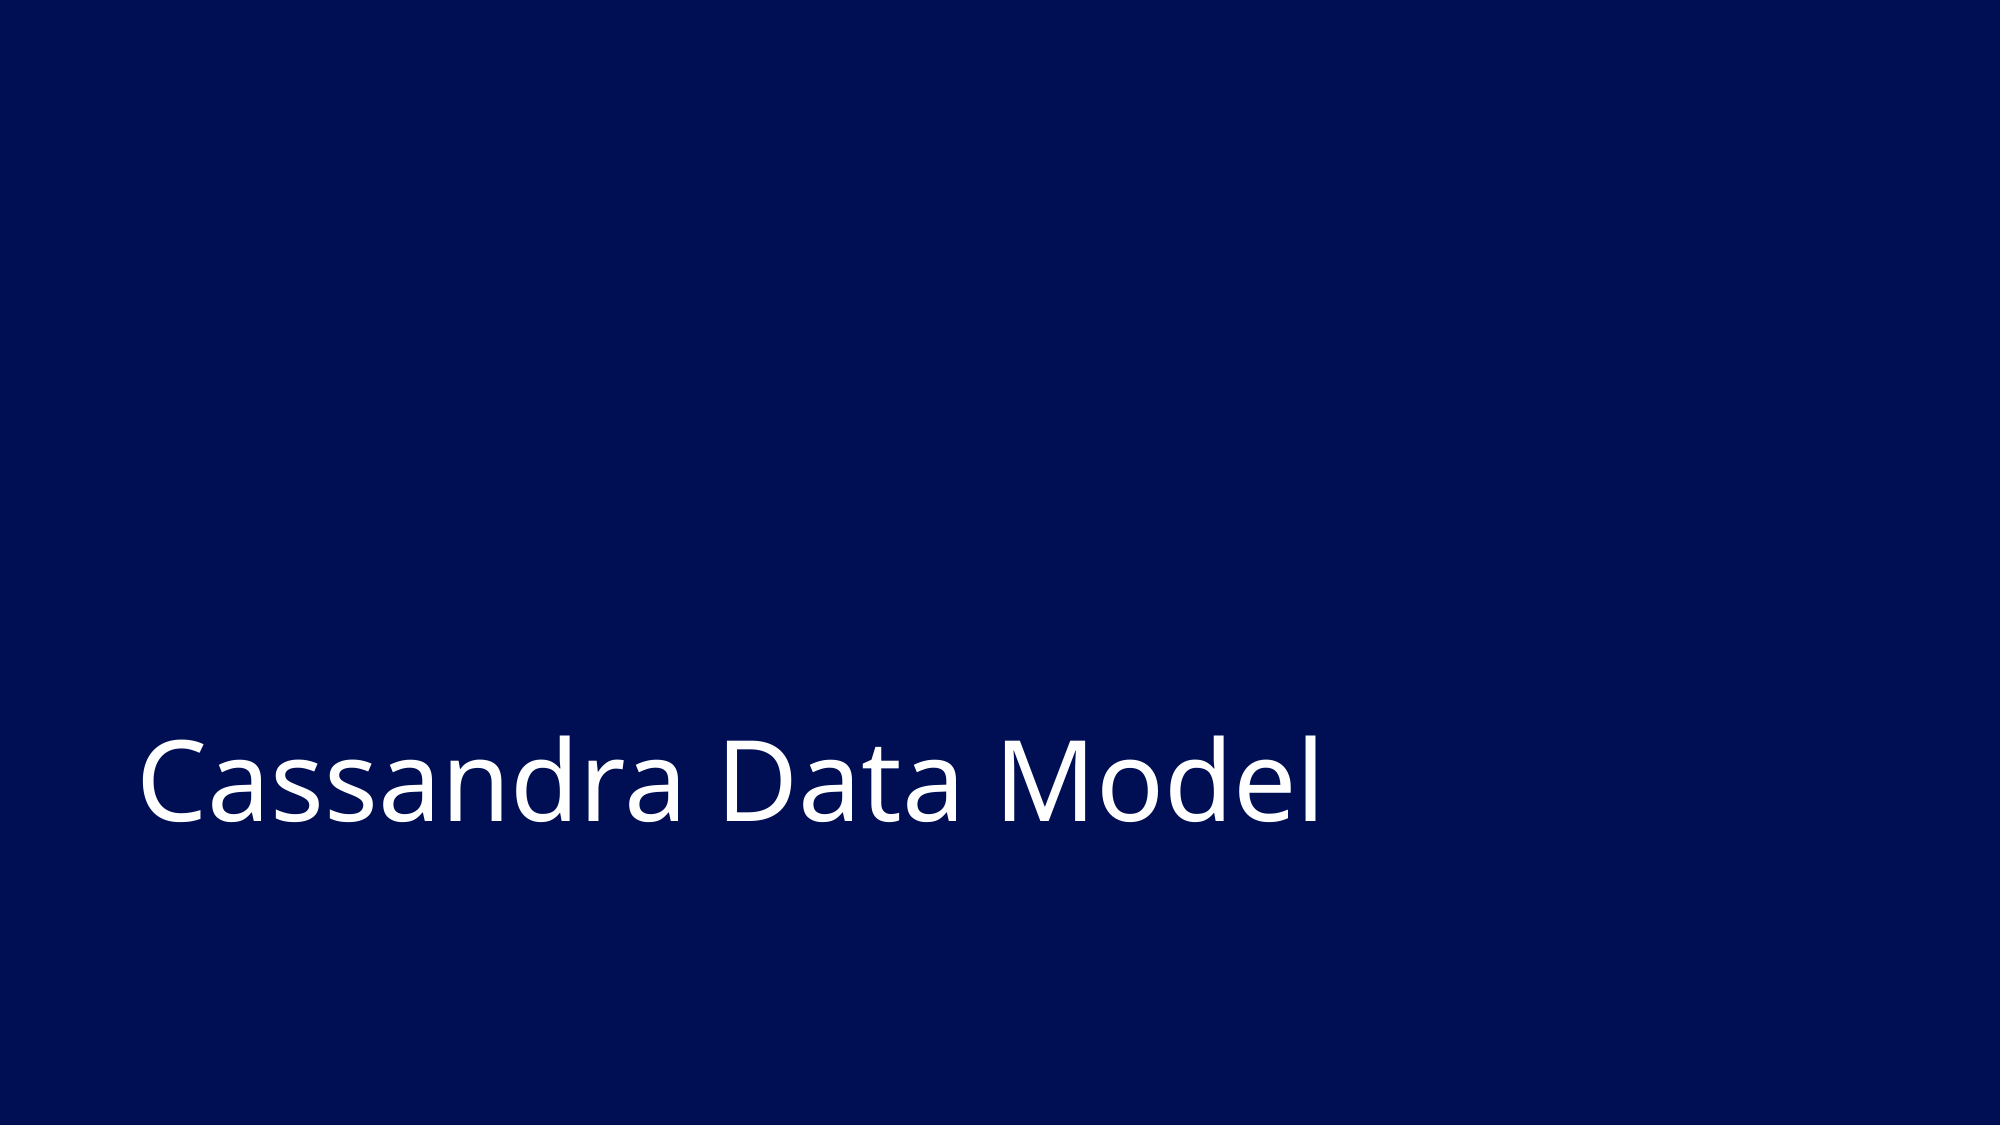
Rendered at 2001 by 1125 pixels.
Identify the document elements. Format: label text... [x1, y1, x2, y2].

title Cassandra Data Model [136, 629, 1862, 854]
